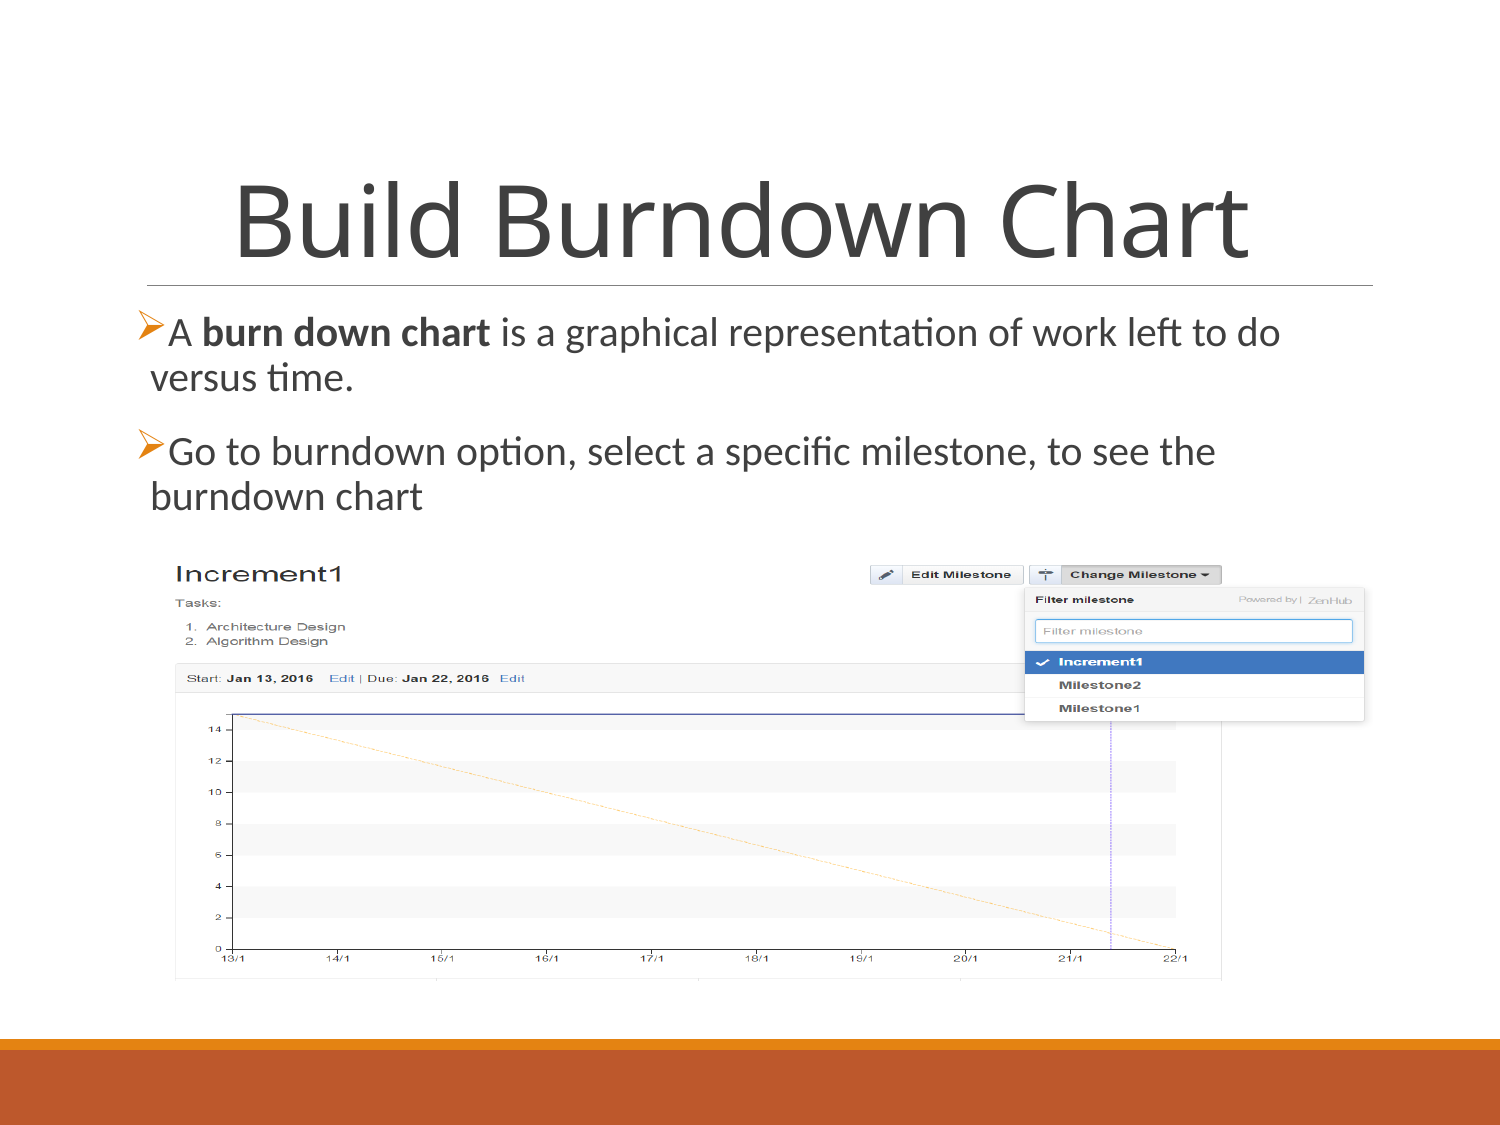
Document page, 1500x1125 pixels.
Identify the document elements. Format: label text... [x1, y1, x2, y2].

picture [134, 550, 1373, 982]
title Build Burndown Chart [135, 47, 1373, 285]
list A burn down chart is a graphical representation of work left to do versus time. Go to burndown option, select a specific milestone, to see the burndown chart [135, 302, 1373, 549]
